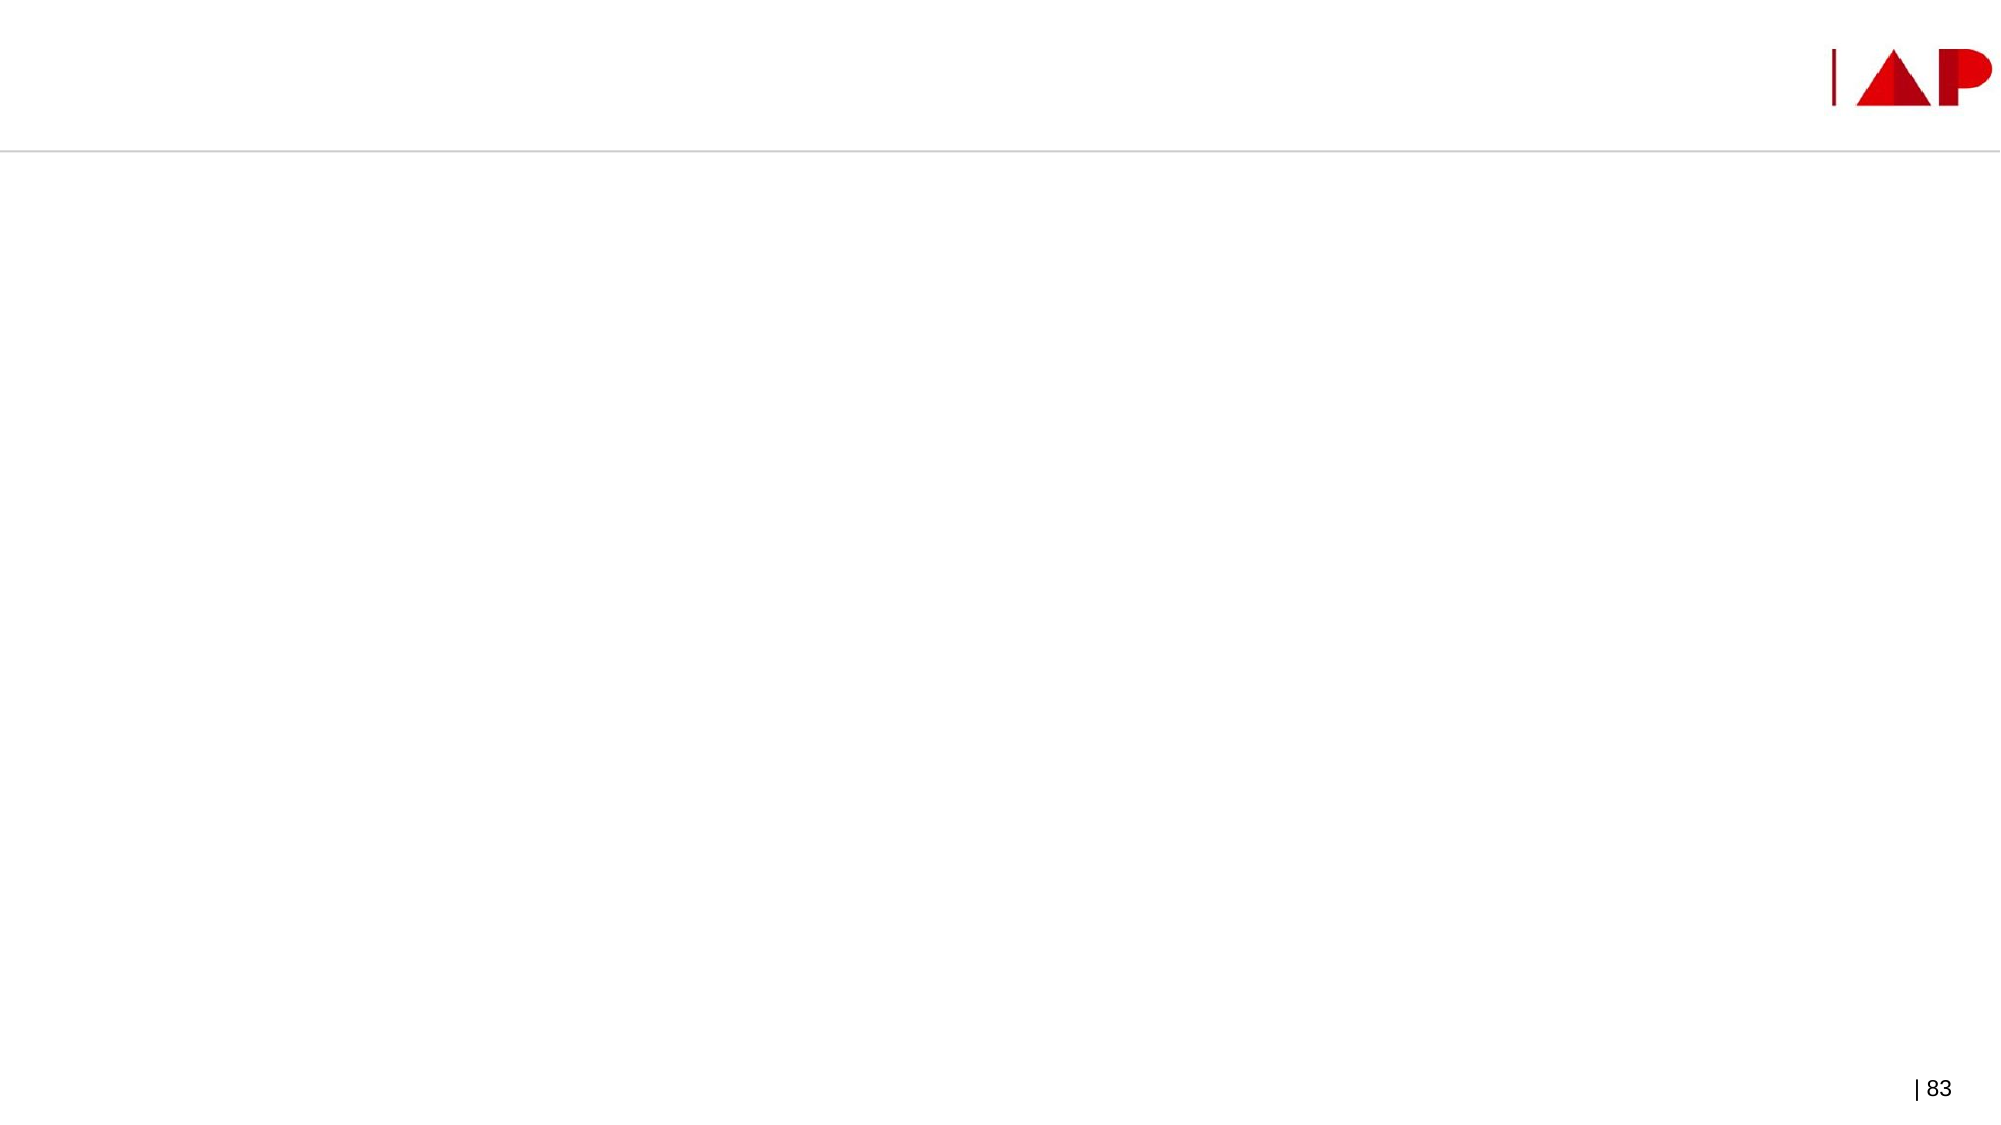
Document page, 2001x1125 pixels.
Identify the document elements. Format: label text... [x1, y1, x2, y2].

slide_number | 83 [1425, 1061, 1953, 1113]
picture [1824, 10, 2000, 142]
